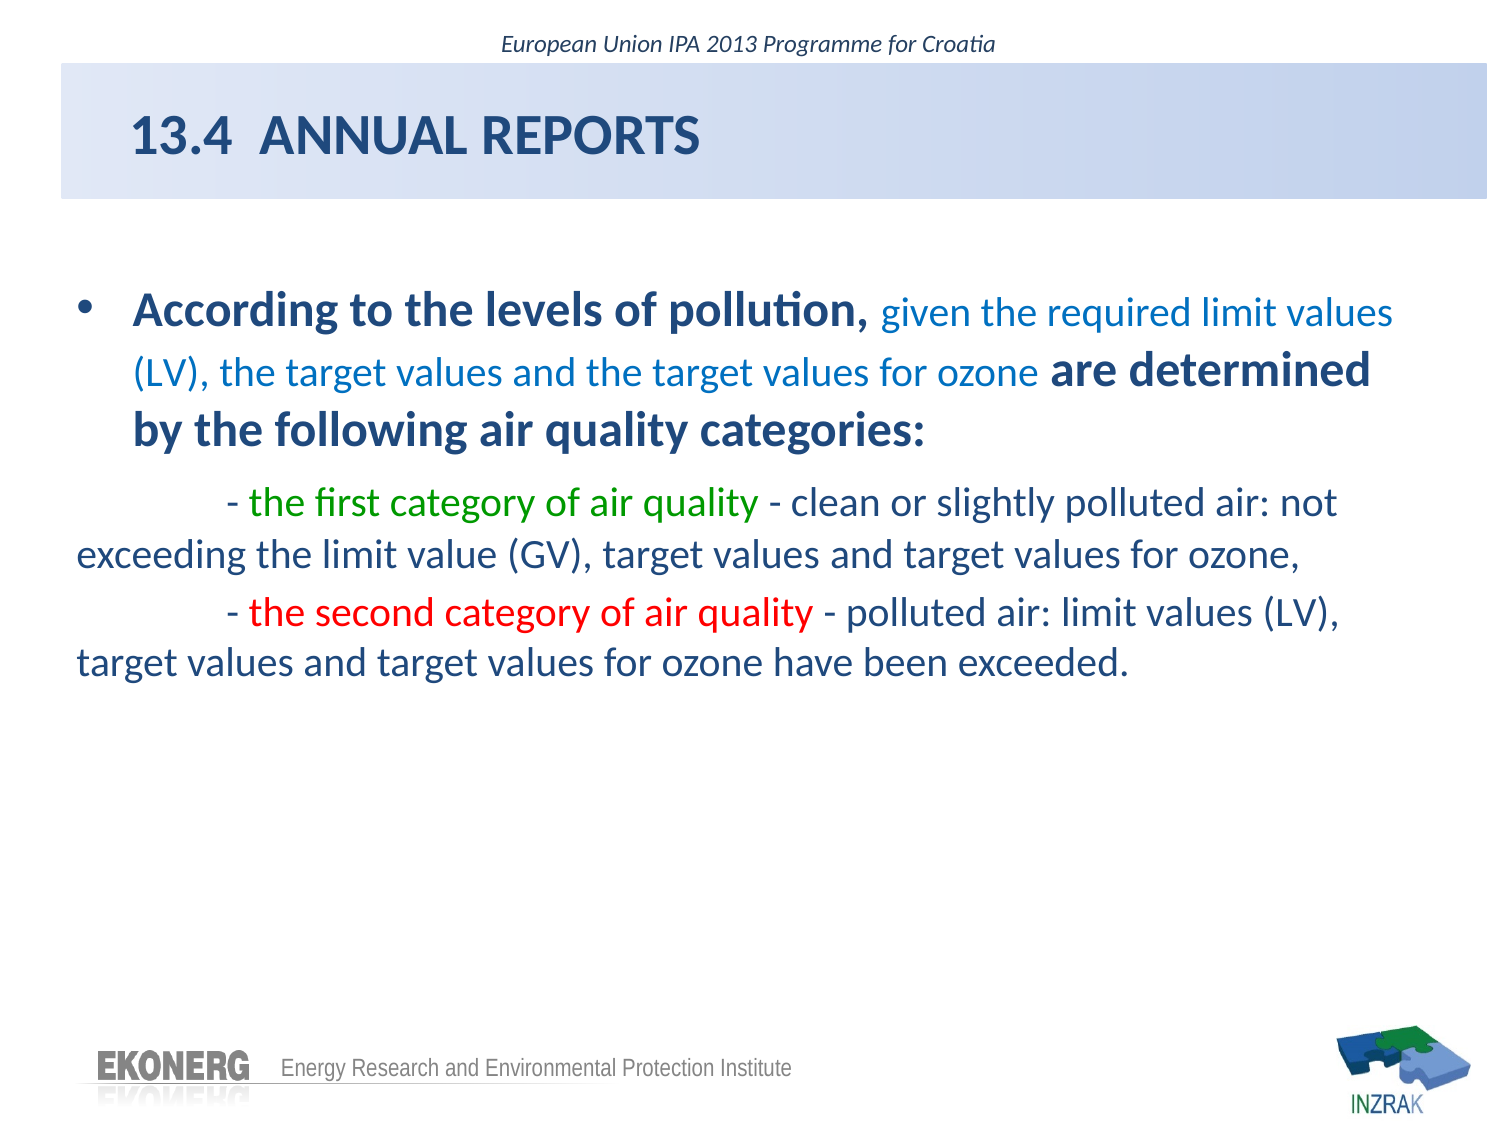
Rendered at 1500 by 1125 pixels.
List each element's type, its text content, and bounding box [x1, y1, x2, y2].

picture [1336, 1025, 1472, 1122]
title 13.4 ANNUAL REPORTS [61, 71, 1487, 199]
text_box European Union IPA 2013 Programme for Croatia [0, 23, 1498, 71]
text_box [60, 1041, 813, 1117]
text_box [72, 1043, 812, 1112]
text_box According to the levels of pollution, given the required limit values ​​(LV), the target values ​​and the target values ​​for ozone are determined by the following air quality categories: - the first category of air quality - clean or slightly polluted air: not exceeding the limit value (GV), target values ​​and target values ​​for ozone, - the second category of air quality - polluted air: limit values ​​(LV), target values ​​and target values ​​for ozone have been exceeded. [61, 268, 1445, 1040]
